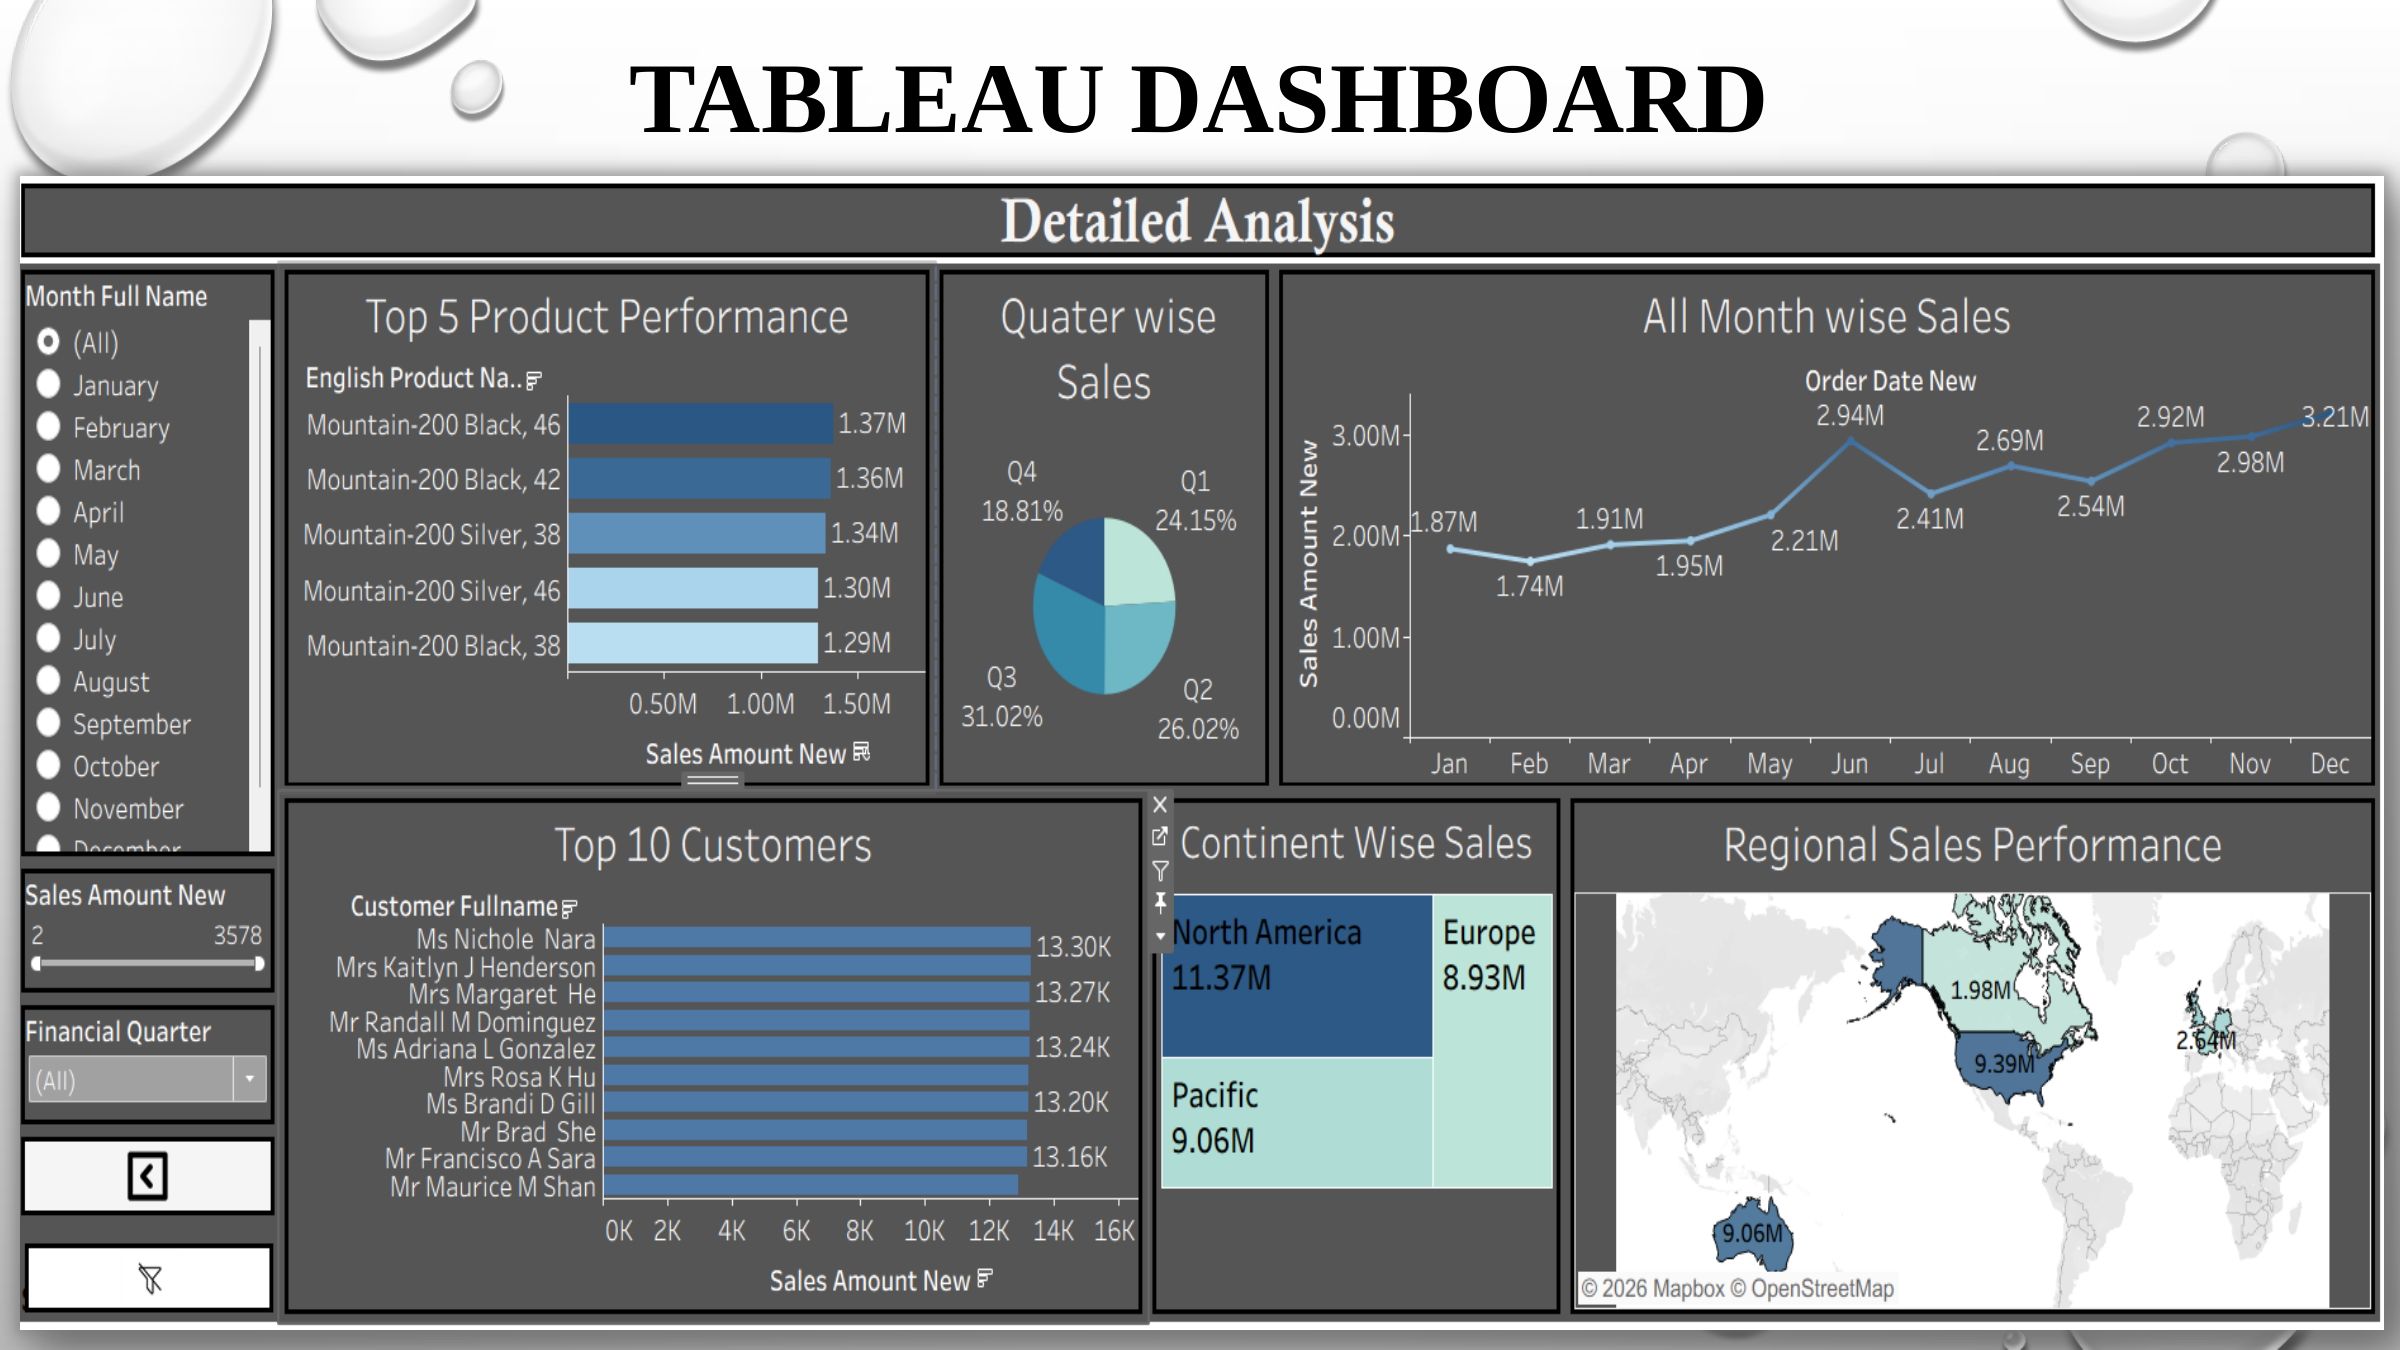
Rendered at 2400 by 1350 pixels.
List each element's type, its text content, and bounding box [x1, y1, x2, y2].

picture [0, 0, 2400, 1350]
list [20, 176, 2384, 1330]
title Tableau dashboard [179, 24, 2221, 153]
